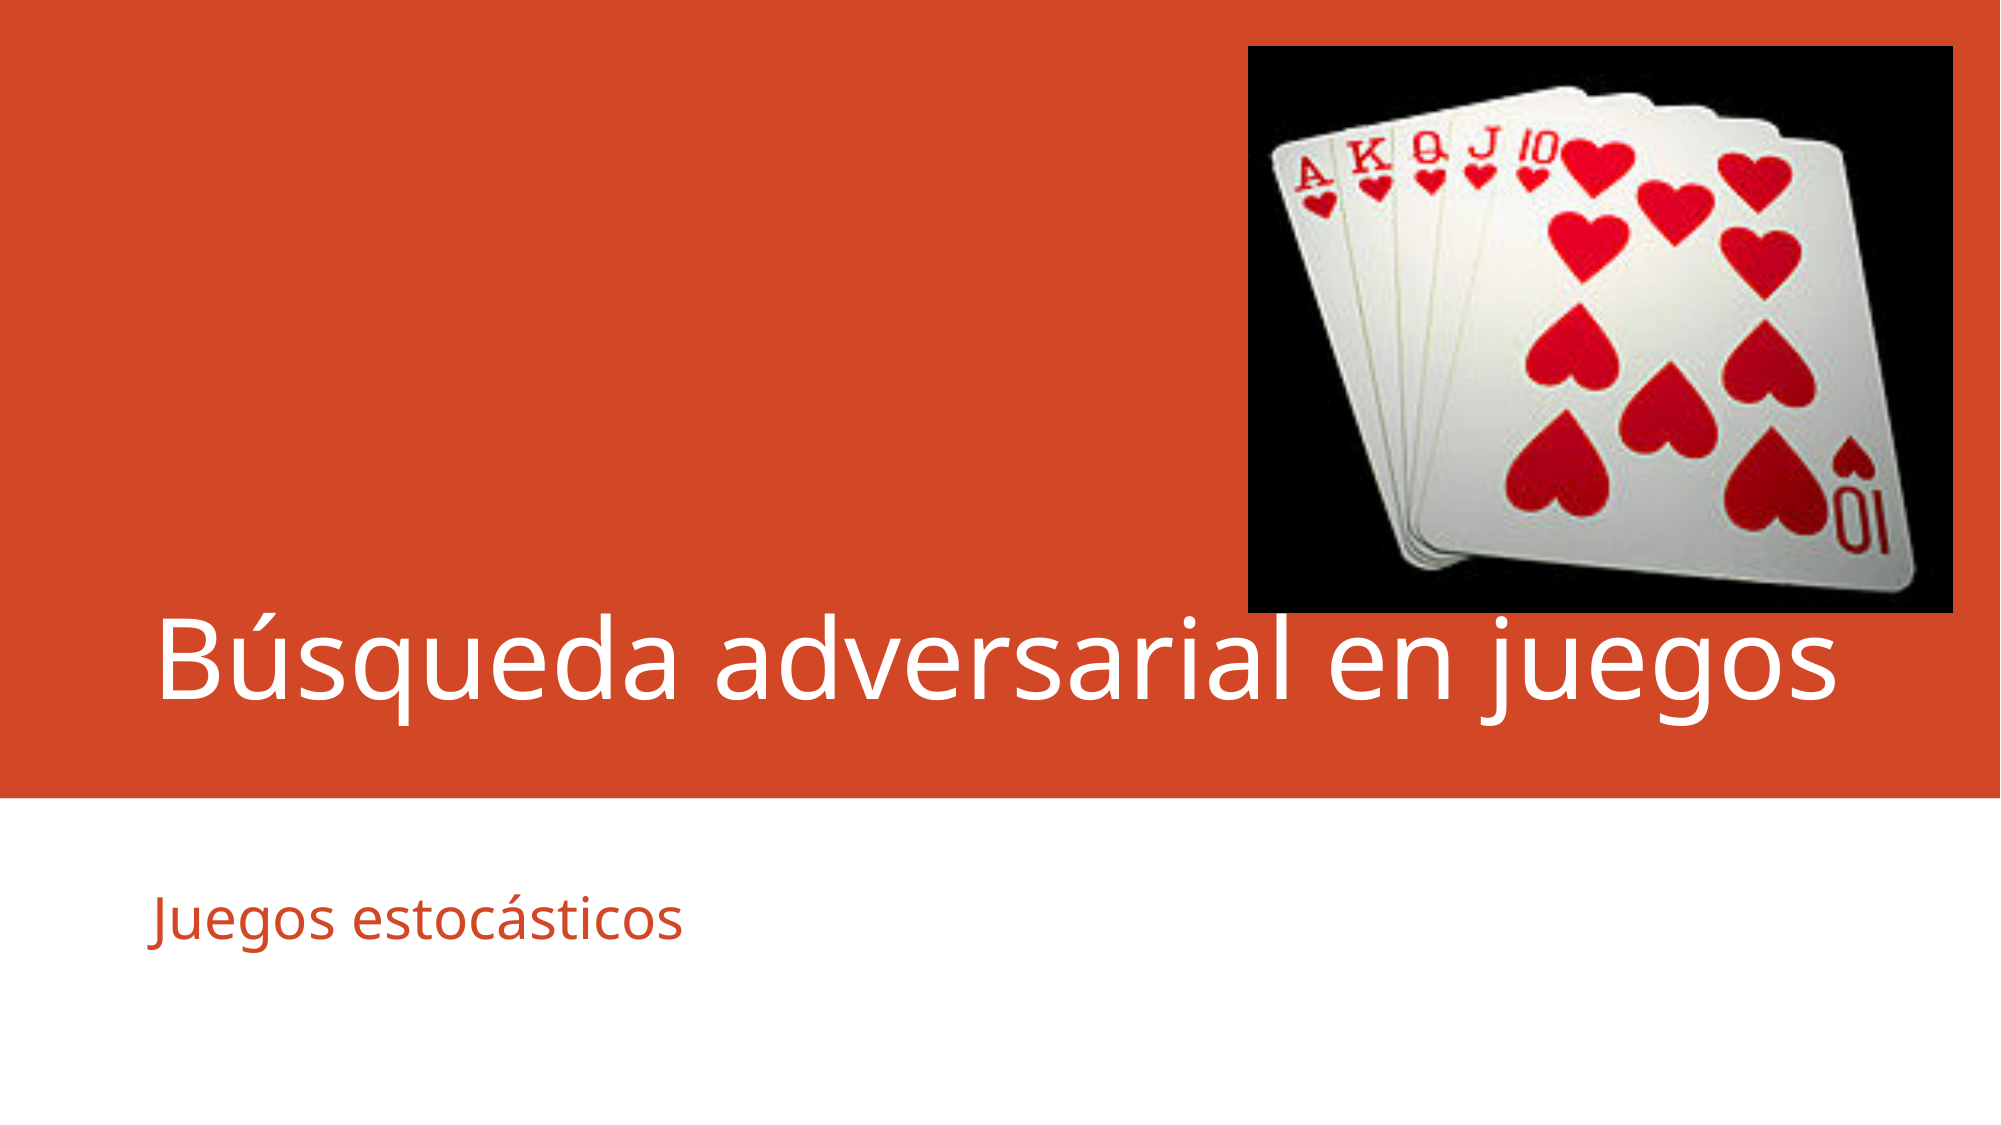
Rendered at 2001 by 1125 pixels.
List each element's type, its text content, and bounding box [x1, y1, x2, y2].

subtitle Juegos estocásticos [137, 838, 1238, 1025]
picture [1248, 46, 1953, 613]
title Búsqueda adversarial en juegos [137, 338, 1863, 730]
